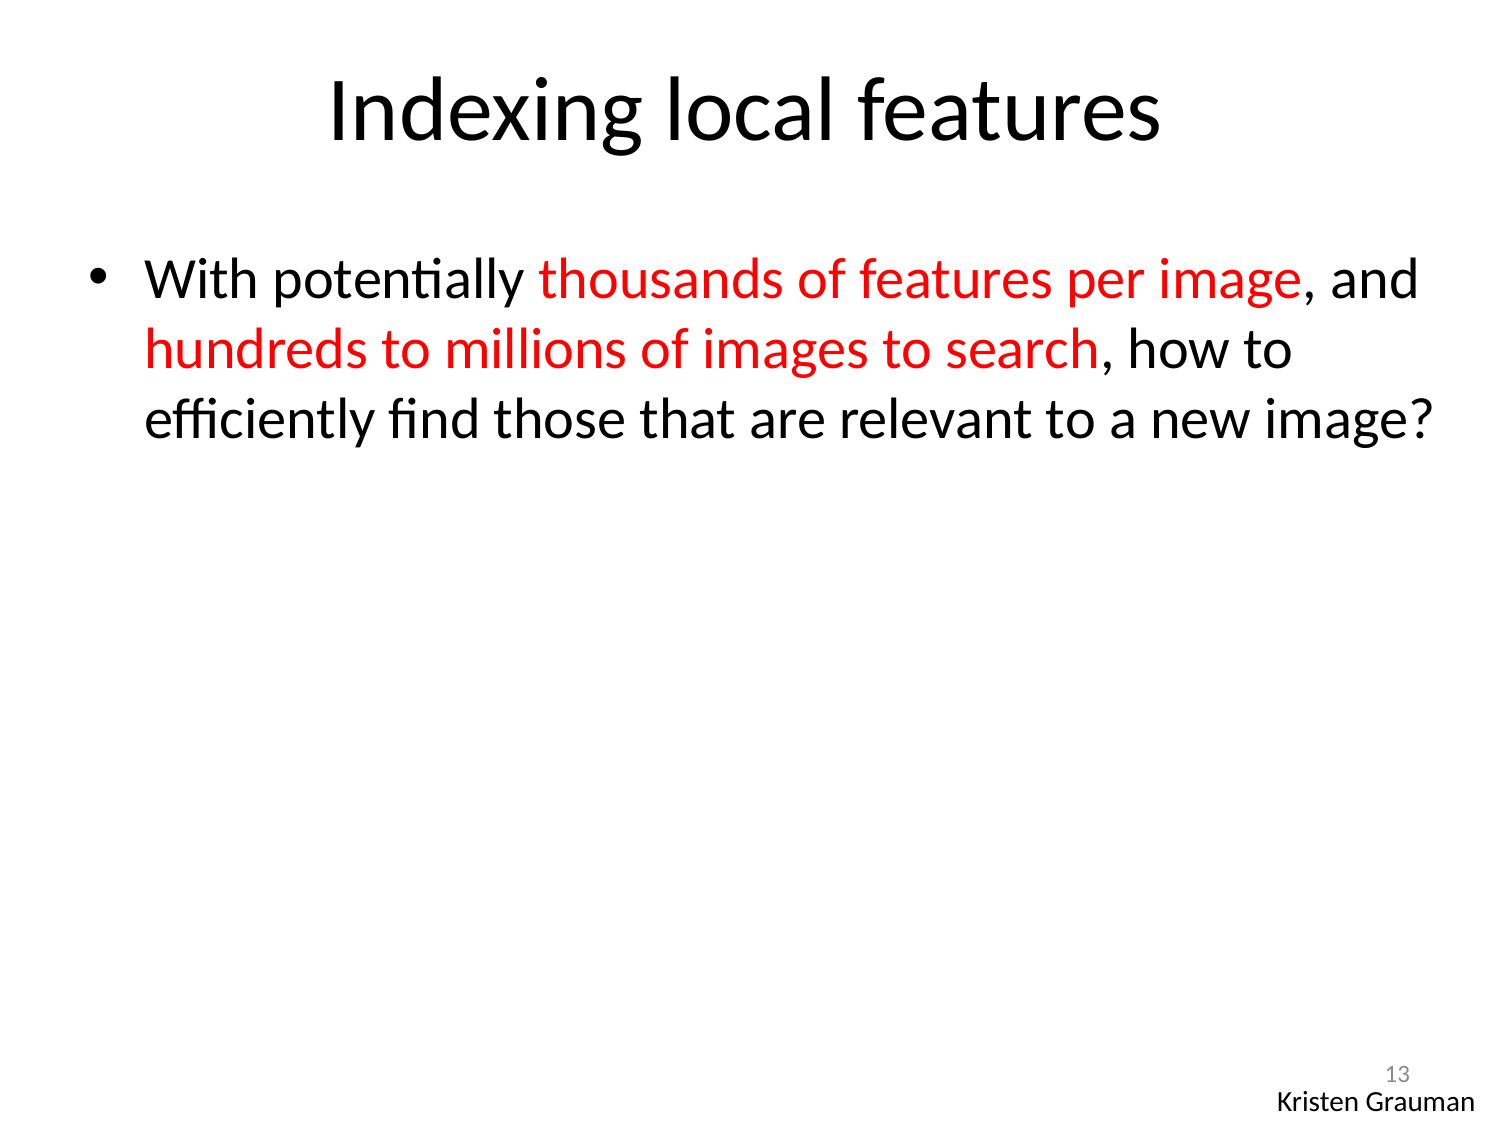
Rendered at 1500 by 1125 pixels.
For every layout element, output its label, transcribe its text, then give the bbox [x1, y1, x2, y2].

text_box Kristen Grauman [1262, 1074, 1500, 1125]
list With potentially thousands of features per image, and hundreds to millions of images to search, how to efficiently find those that are relevant to a new image? [73, 233, 1475, 976]
slide_number 13 [1074, 1042, 1425, 1103]
title Indexing local features [70, 9, 1421, 198]
